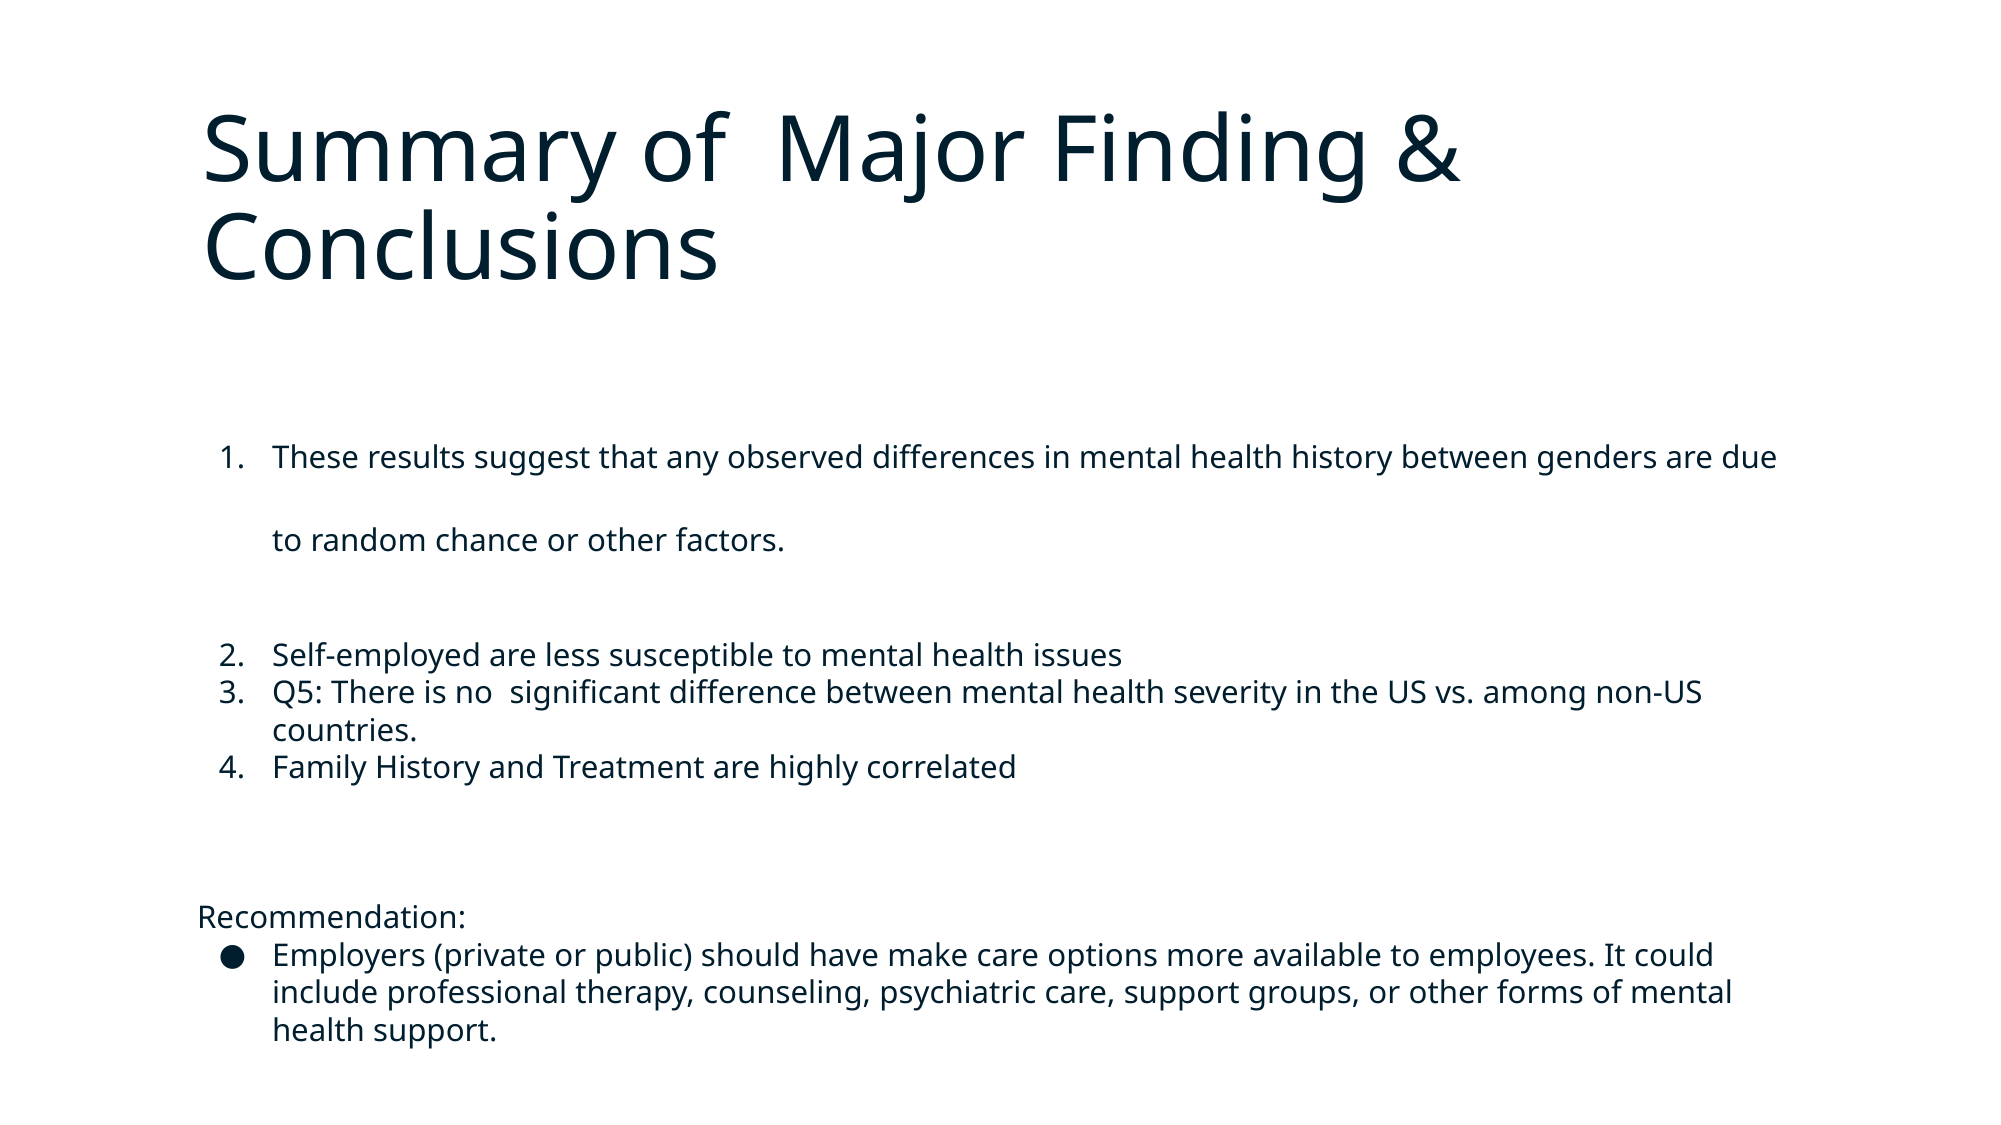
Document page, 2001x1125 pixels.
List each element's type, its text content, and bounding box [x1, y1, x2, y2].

title Summary of Major Finding & Conclusions [187, 87, 1813, 315]
text_box These results suggest that any observed differences in mental health history between genders are due to random chance or other factors. Self-employed are less susceptible to mental health issues Q5: There is no significant difference between mental health severity in the US vs. among non-US countries. Family History and Treatment are highly correlated Recommendation: Employers (private or public) should have make care options more available to employees. It could include professional therapy, counseling, psychiatric care, support groups, or other forms of mental health support. [182, 364, 1813, 1102]
